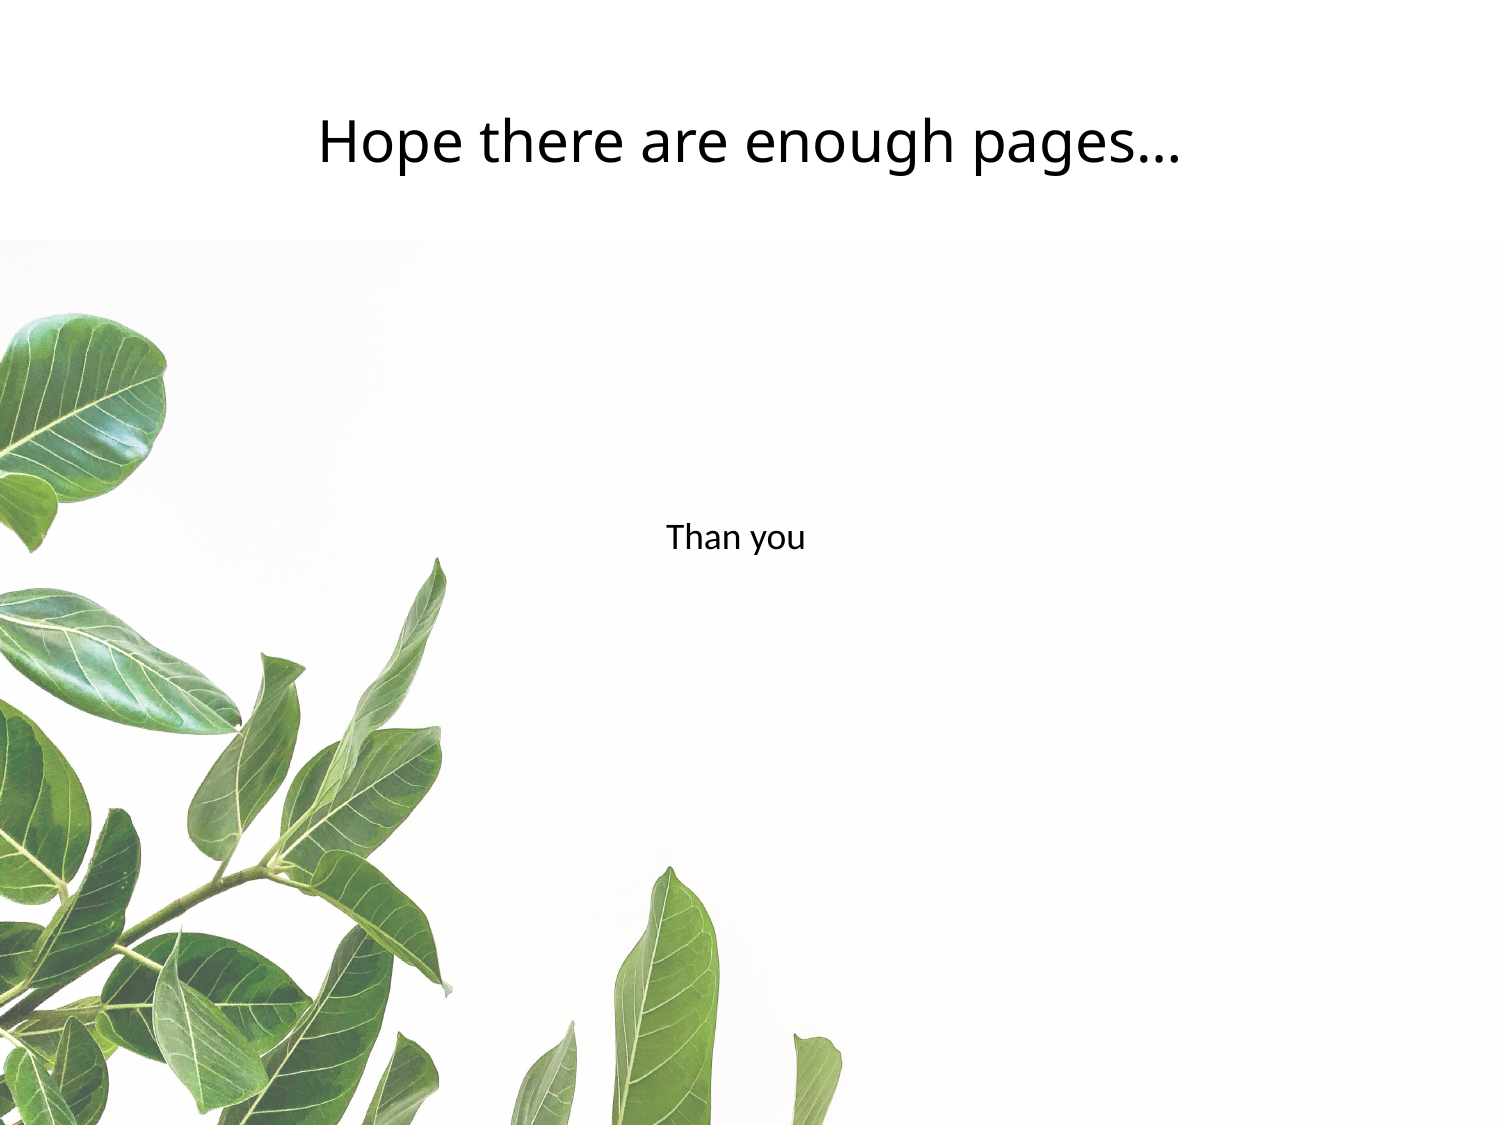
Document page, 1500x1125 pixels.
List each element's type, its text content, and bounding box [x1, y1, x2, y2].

title Hope there are enough pages… [75, 45, 1425, 233]
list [0, 240, 1500, 1125]
